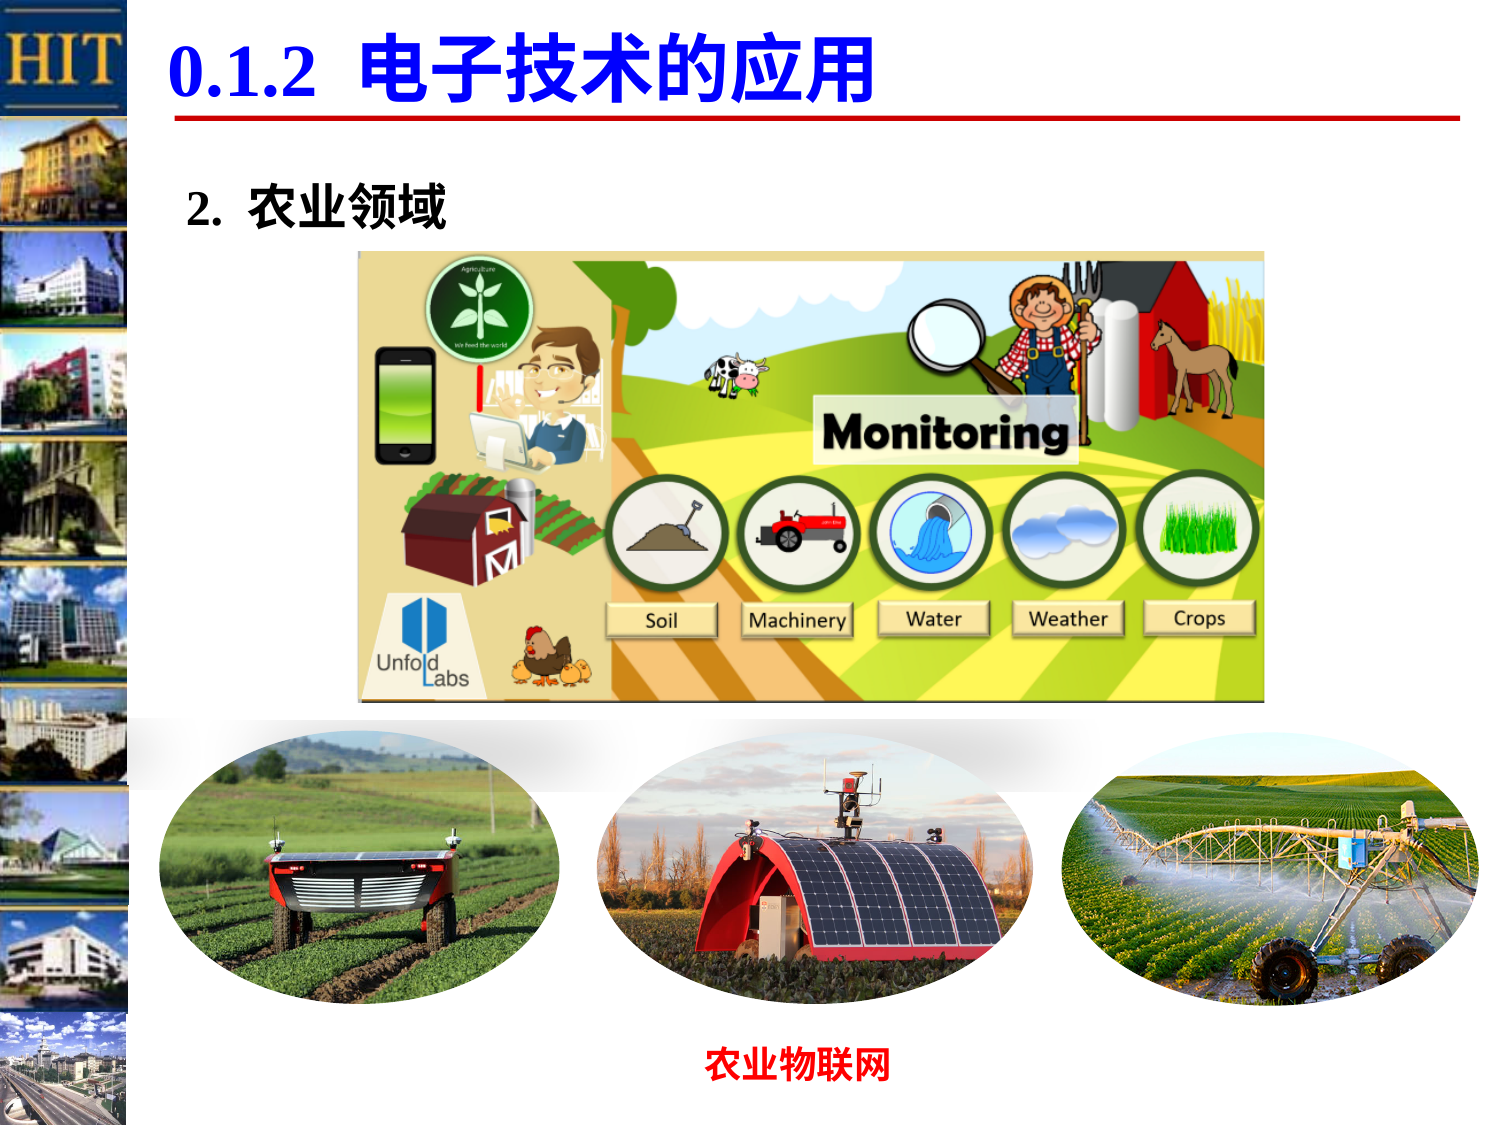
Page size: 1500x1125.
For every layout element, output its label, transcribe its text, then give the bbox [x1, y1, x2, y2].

text_box 0.1.2 电子技术的应用 [153, 4, 1418, 119]
picture [1061, 732, 1480, 1006]
text_box 农业物联网 [654, 1034, 1033, 1094]
picture [159, 730, 560, 1005]
text_box 2. 农业领域 [171, 138, 1459, 244]
picture [354, 251, 1265, 703]
picture [596, 732, 1034, 1005]
